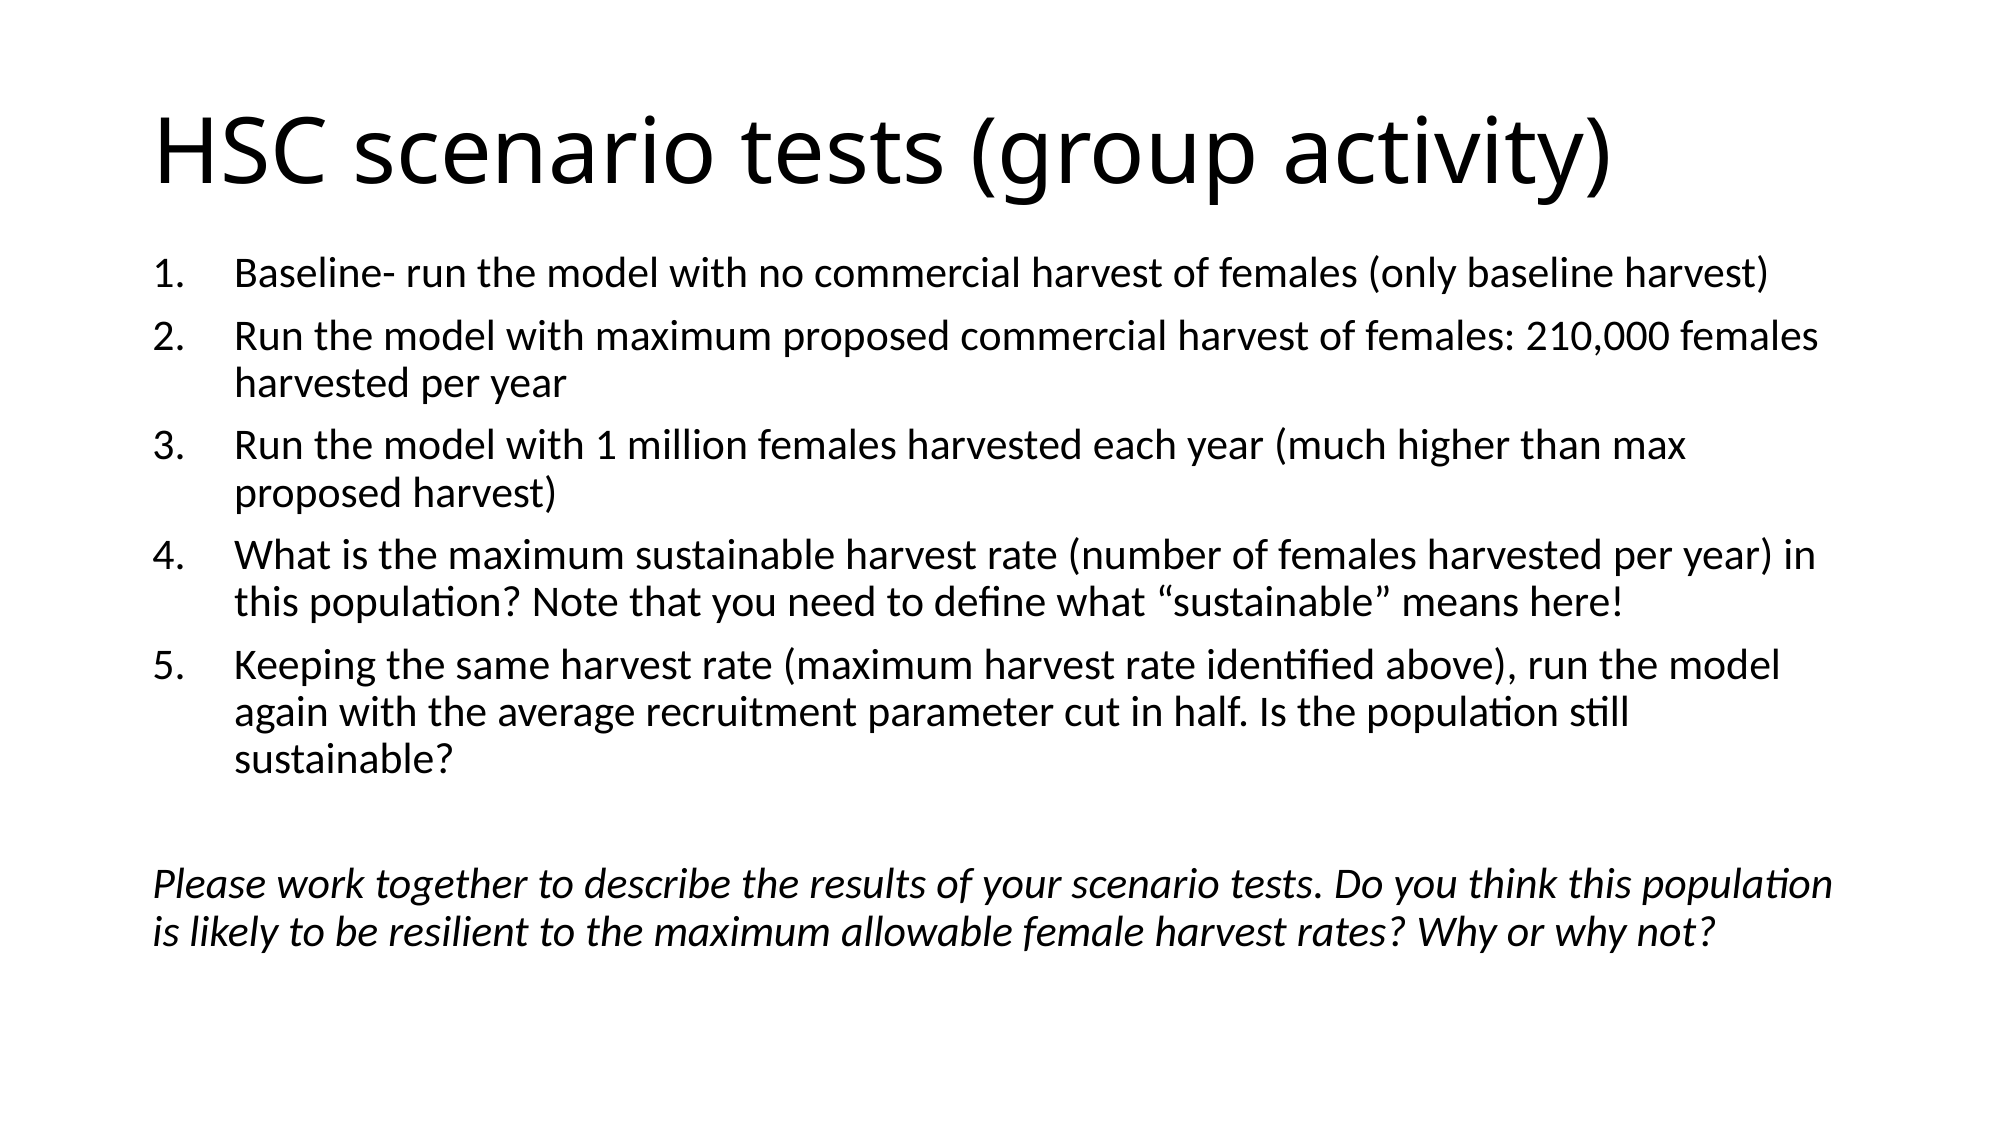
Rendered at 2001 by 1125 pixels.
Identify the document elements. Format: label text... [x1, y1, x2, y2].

title HSC scenario tests (group activity) [137, 45, 1863, 242]
list Baseline- run the model with no commercial harvest of females (only baseline harvest) Run the model with maximum proposed commercial harvest of females: 210,000 females harvested per year Run the model with 1 million females harvested each year (much higher than max proposed harvest) What is the maximum sustainable harvest rate (number of females harvested per year) in this population? Note that you need to define what “sustainable” means here! Keeping the same harvest rate (maximum harvest rate identified above), run the model again with the average recruitment parameter cut in half. Is the population still sustainable? Please work together to describe the results of your scenario tests. Do you think this population is likely to be resilient to the maximum allowable female harvest rates? Why or why not? [137, 242, 1863, 1014]
